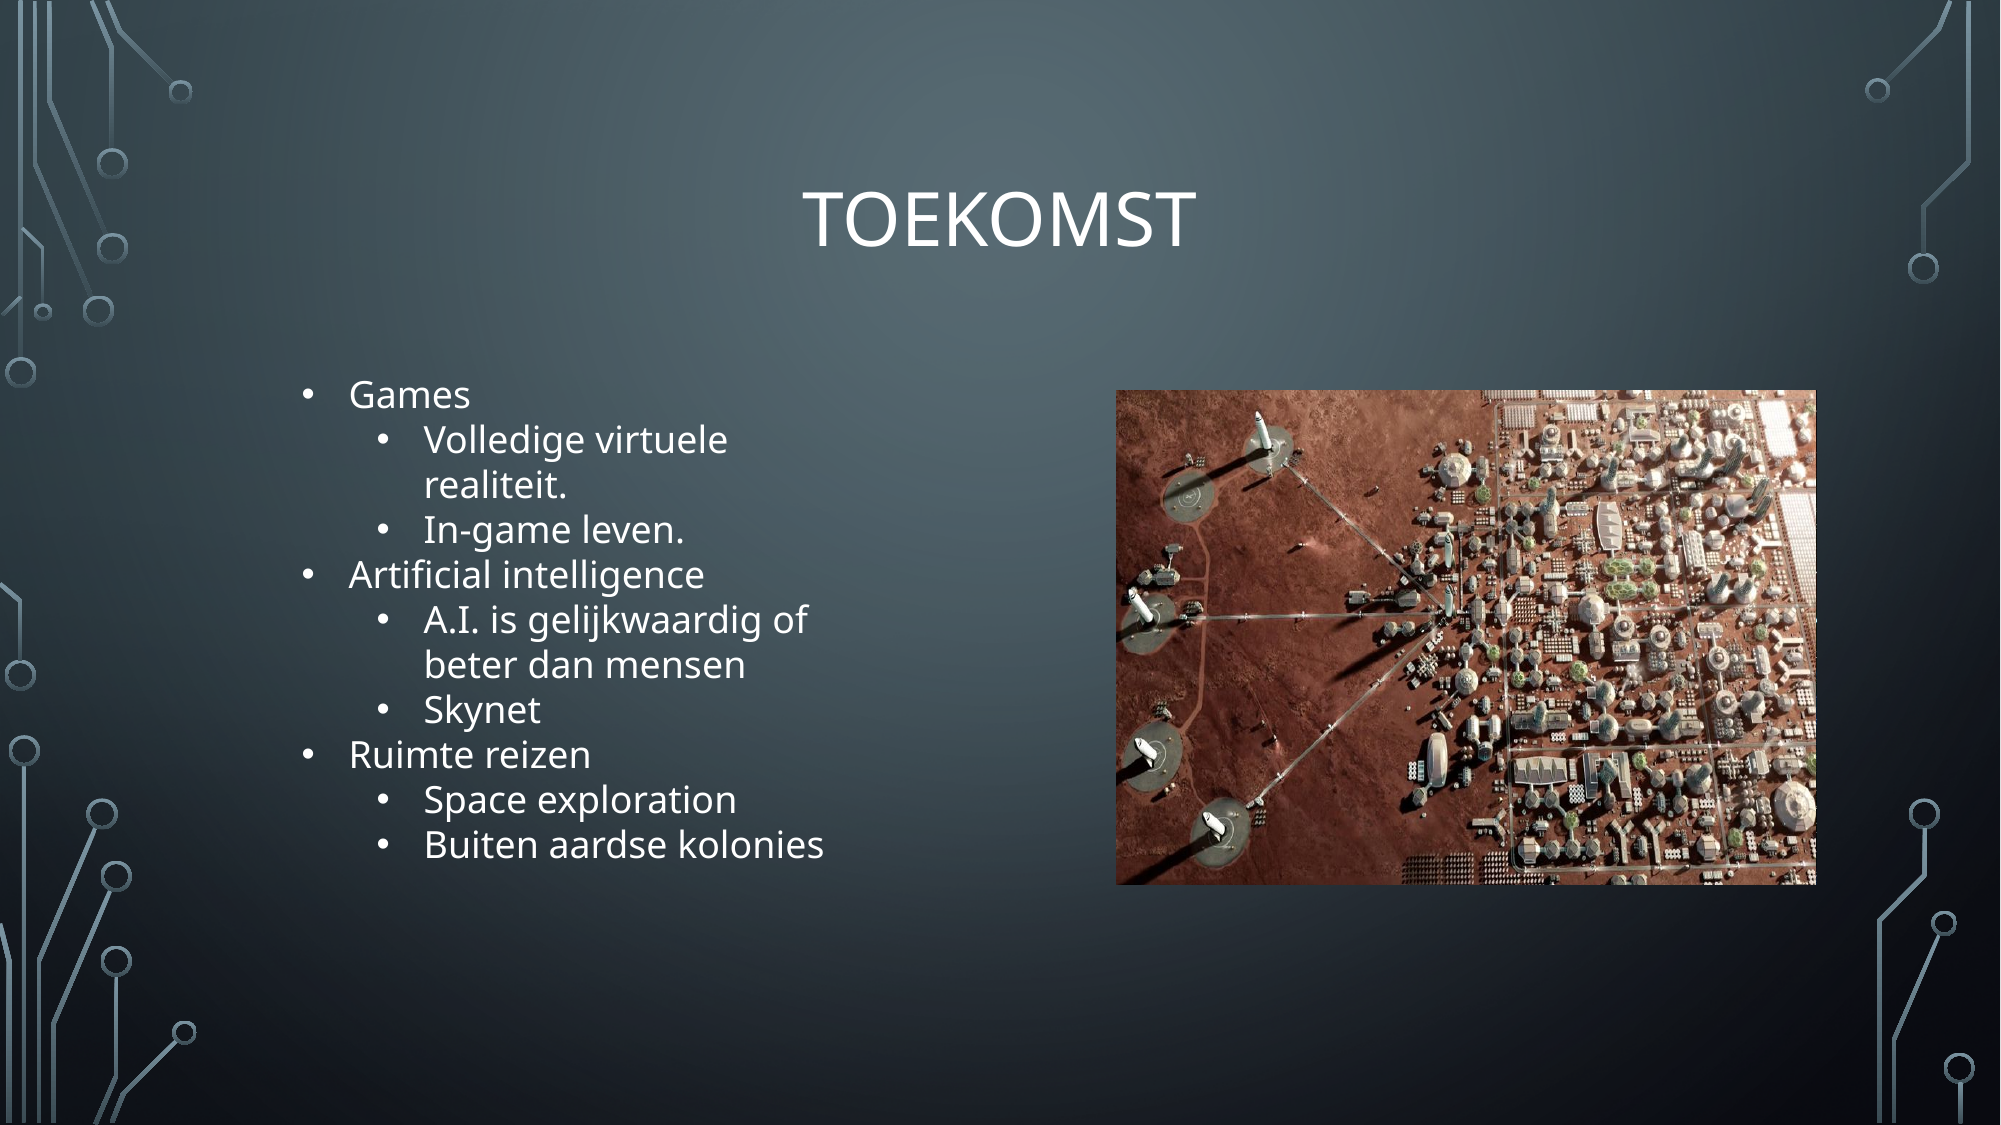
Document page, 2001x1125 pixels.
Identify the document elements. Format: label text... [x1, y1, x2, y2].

picture [1116, 390, 1817, 885]
text_box Games Volledige virtuele realiteit. In-game leven. Artificial intelligence A.I. is gelijkwaardig of beter dan mensen Skynet Ruimte reizen Space exploration Buiten aardse kolonies [286, 364, 844, 964]
title toekomst [187, 101, 1813, 344]
